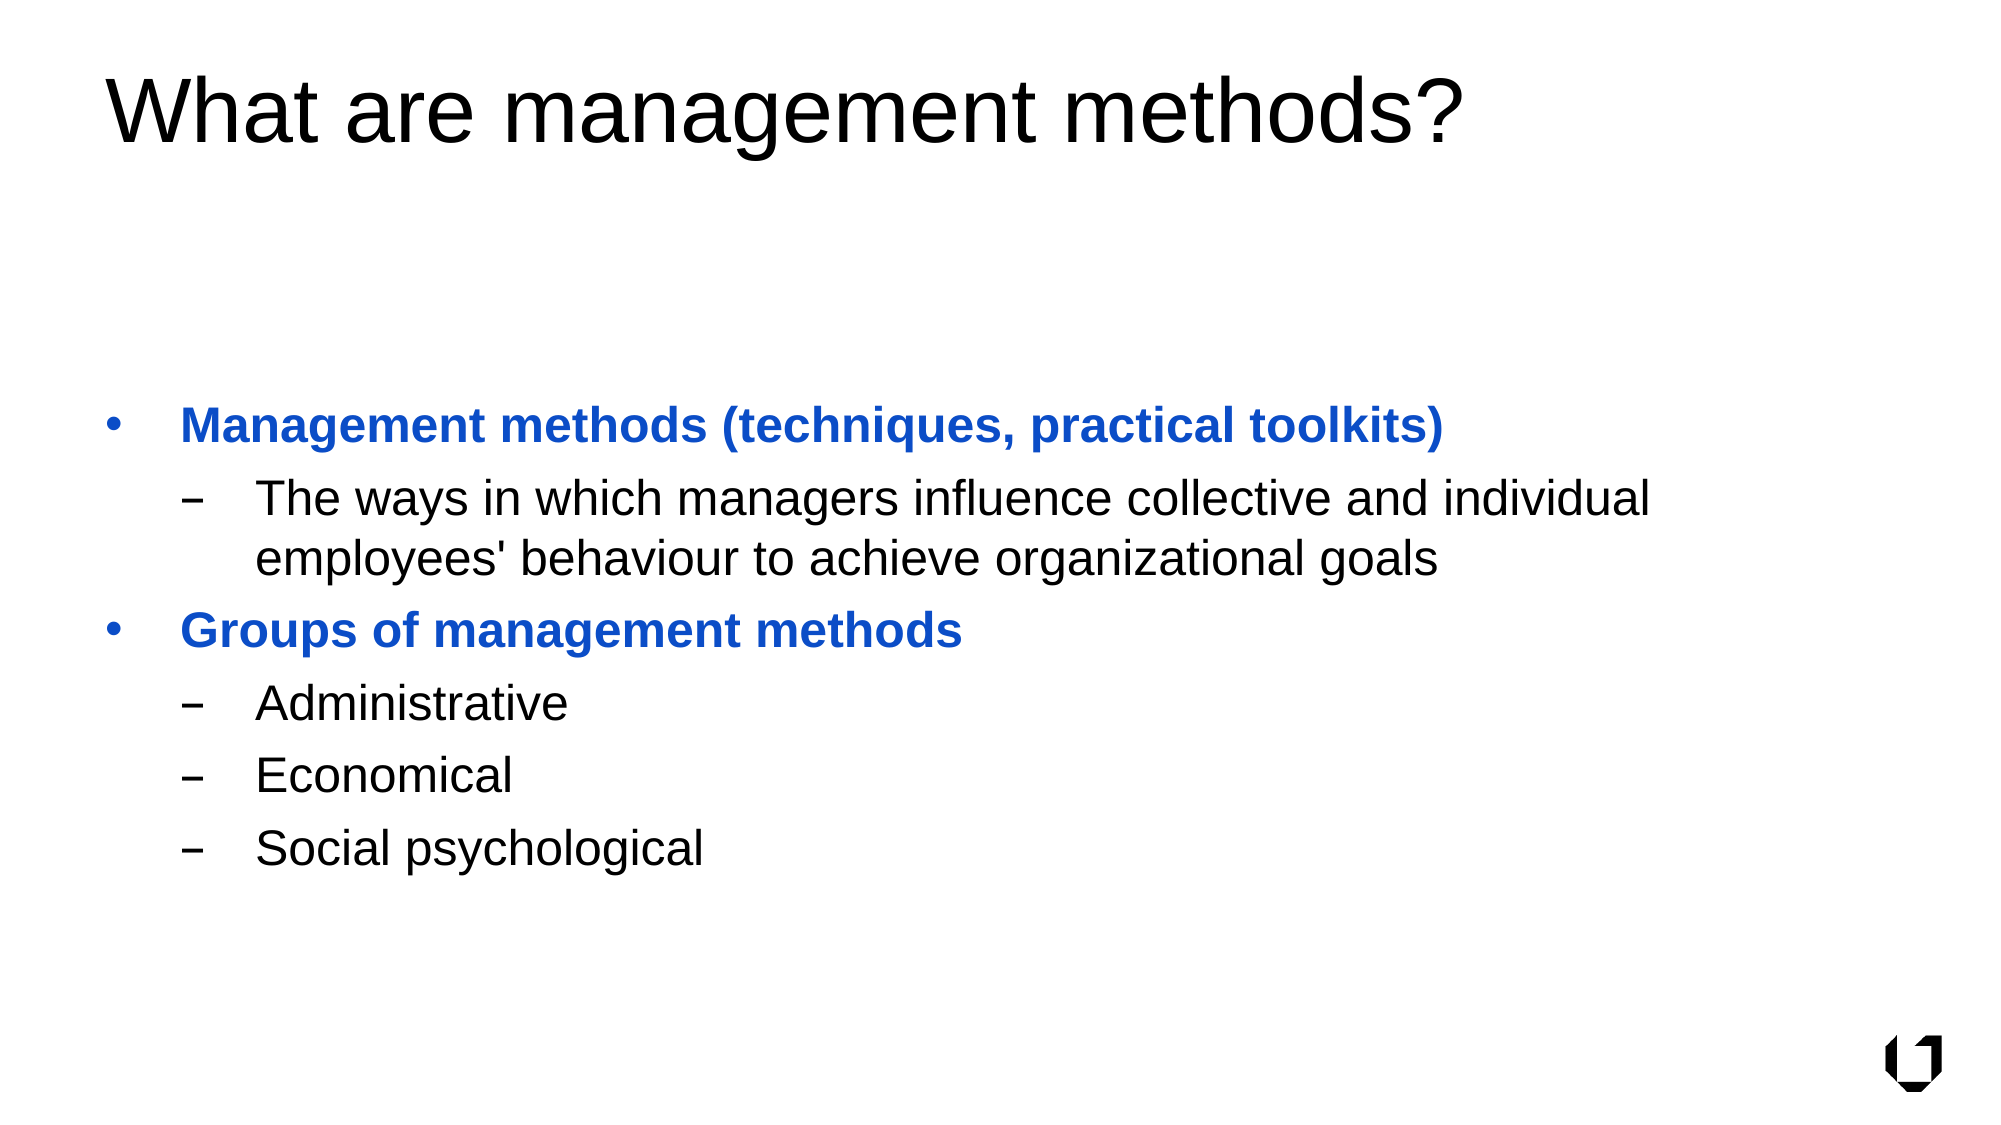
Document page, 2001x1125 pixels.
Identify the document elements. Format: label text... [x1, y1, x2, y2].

title What are management methods? [90, 55, 1904, 274]
picture [1885, 1035, 1942, 1092]
text_box Management methods (techniques, practical toolkits) The ways in which managers influence collective and individual employees' behaviour to achieve organizational goals Groups of management methods Administrative Economical Social psychological [90, 385, 1904, 883]
